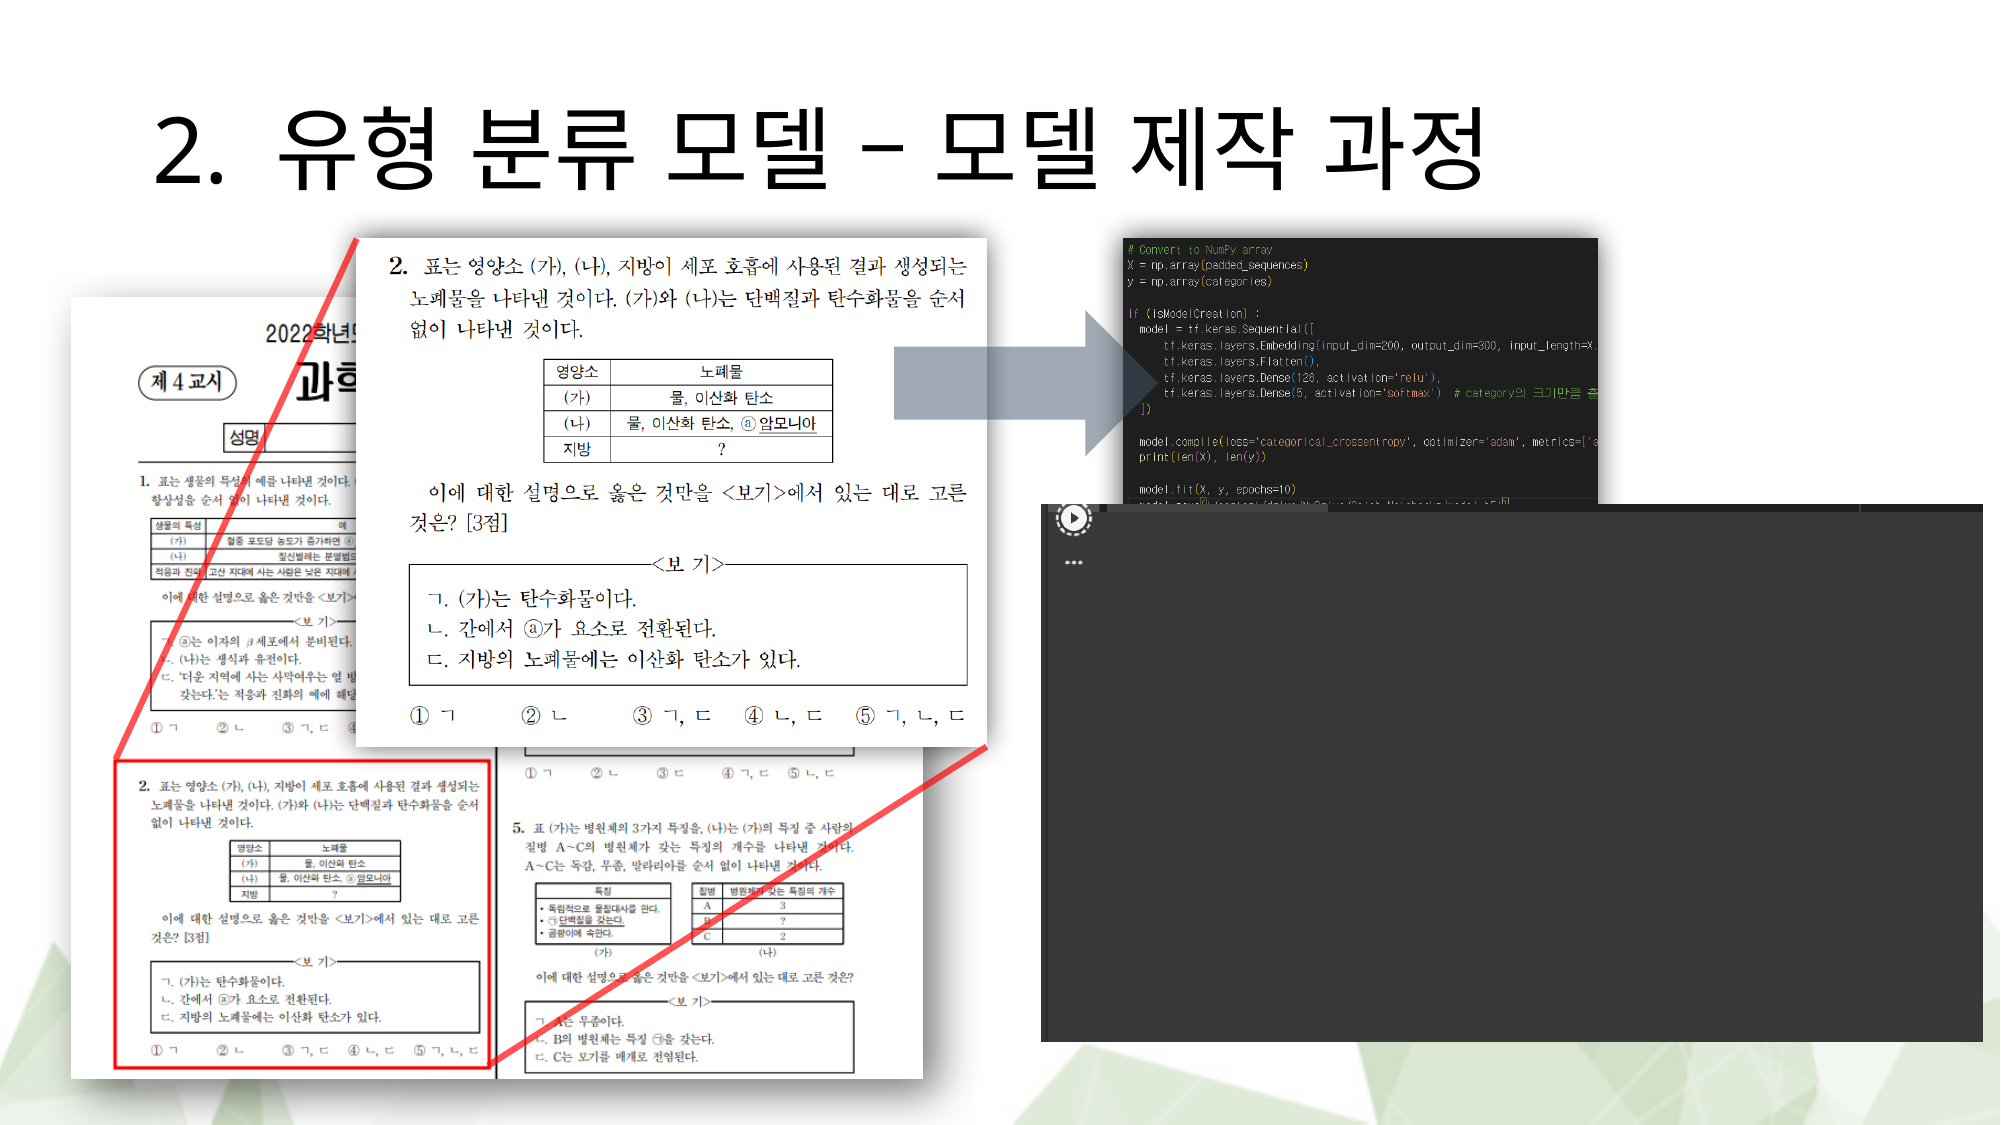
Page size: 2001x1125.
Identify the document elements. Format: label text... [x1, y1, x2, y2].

picture [71, 238, 987, 1079]
picture [1041, 238, 1983, 1042]
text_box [115, 238, 357, 760]
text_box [488, 746, 987, 1066]
title 2. 유형 분류 모델 – 모델 제작 과정 [137, 44, 1863, 263]
text_box [987, 307, 1122, 459]
